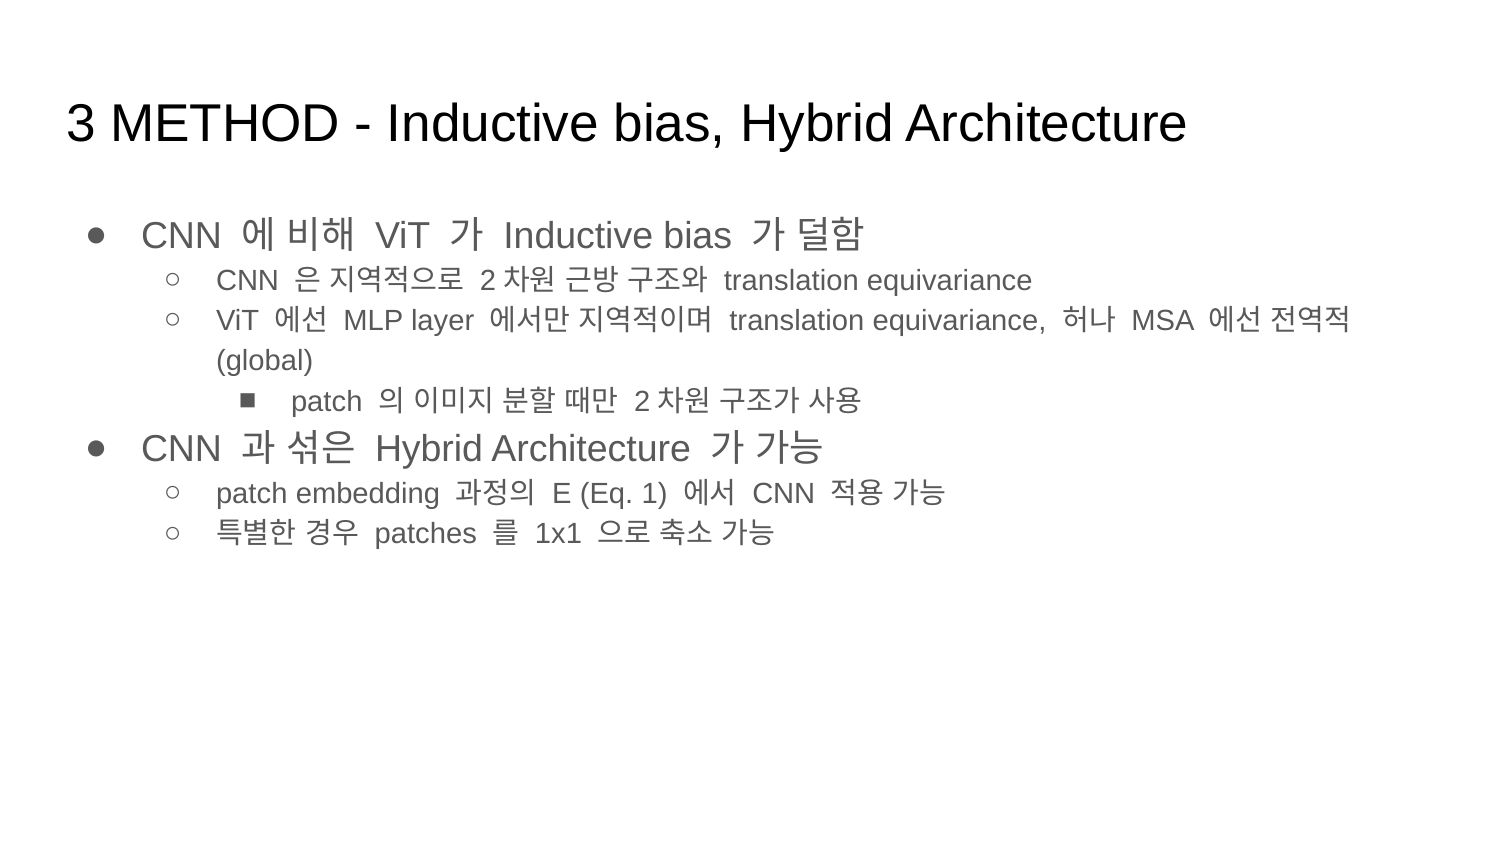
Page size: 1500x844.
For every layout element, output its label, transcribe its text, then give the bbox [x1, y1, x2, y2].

list CNN 에 비해 ViT 가 Inductive bias 가 덜함 CNN 은 지역적으로 2차원 근방 구조와 translation equivariance ViT 에선 MLP layer 에서만 지역적이며 translation equivariance, 허나 MSA 에선 전역적(global) patch 의 이미지 분할 때만 2차원 구조가 사용 CNN 과 섞은 Hybrid Architecture 가 가능 patch embedding 과정의 E (Eq. 1) 에서 CNN 적용 가능 특별한 경우 patches 를 1x1 으로 축소 가능 [51, 189, 1449, 750]
title 3 METHOD - Inductive bias, Hybrid Architecture [51, 72, 1449, 167]
